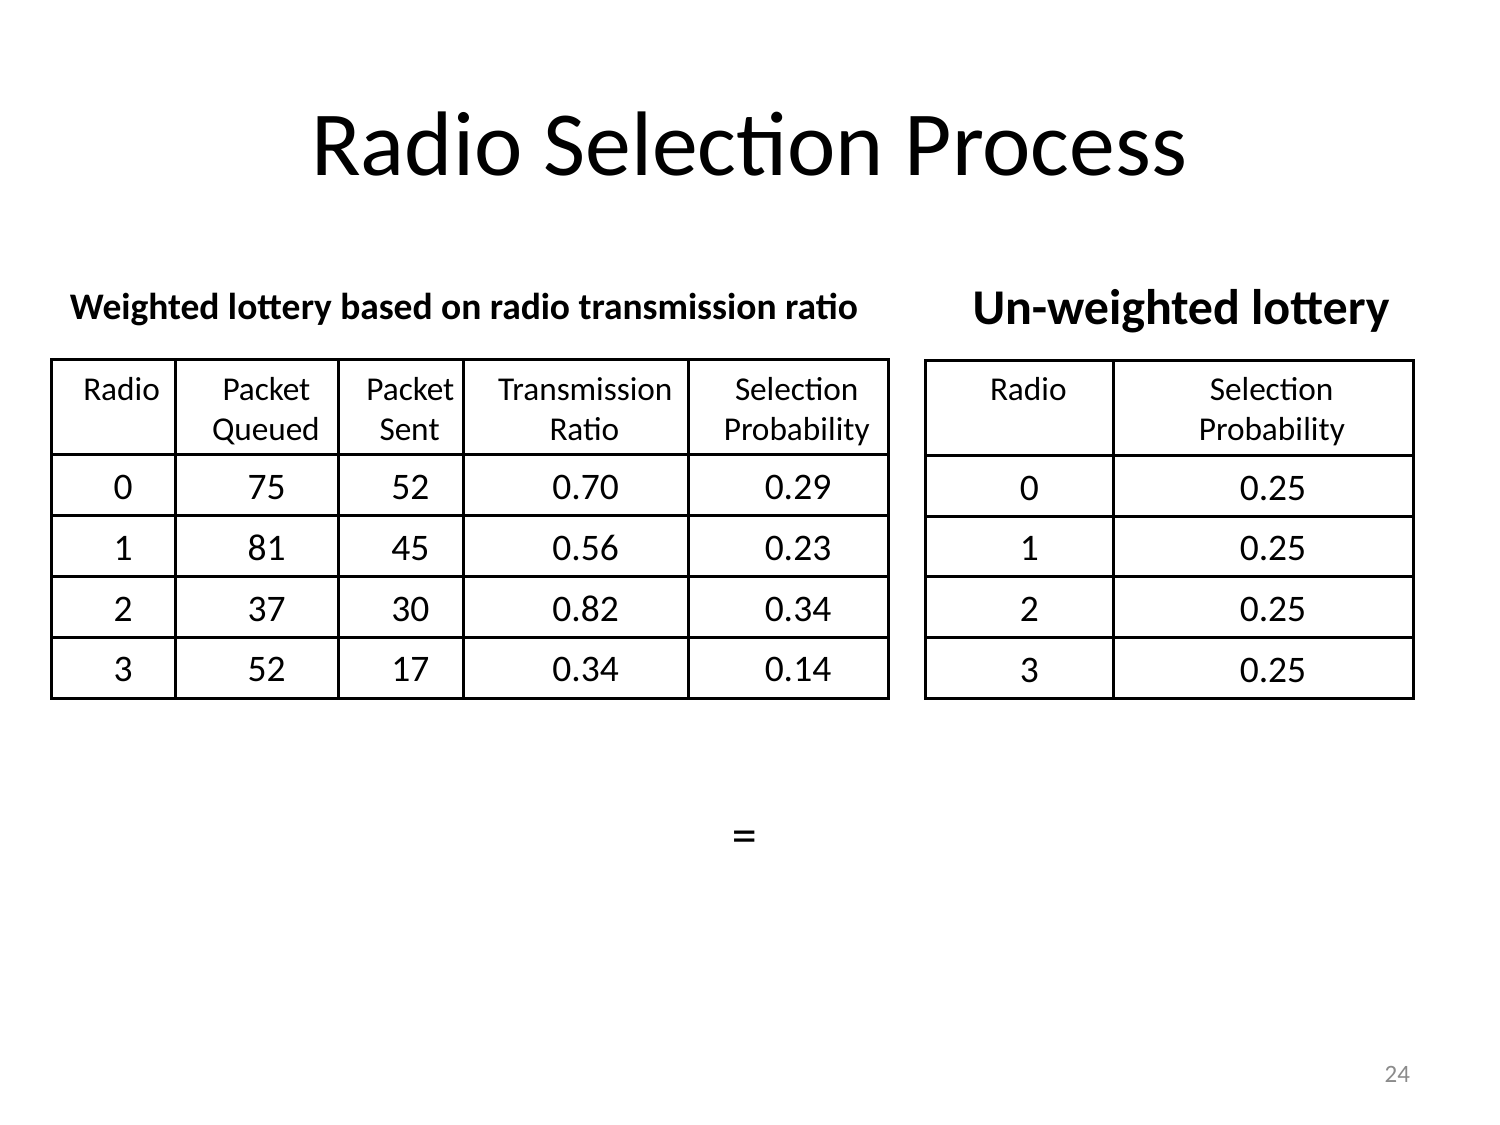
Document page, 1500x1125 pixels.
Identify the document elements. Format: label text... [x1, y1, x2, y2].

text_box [49, 357, 890, 713]
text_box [715, 366, 879, 701]
list Un-weighted lottery [937, 251, 1425, 357]
title Radio Selection Process [75, 45, 1425, 233]
list Weighted lottery based on radio transmission ratio [50, 251, 888, 356]
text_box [924, 357, 1415, 714]
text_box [488, 366, 691, 701]
slide_number 24 [1074, 1042, 1425, 1103]
